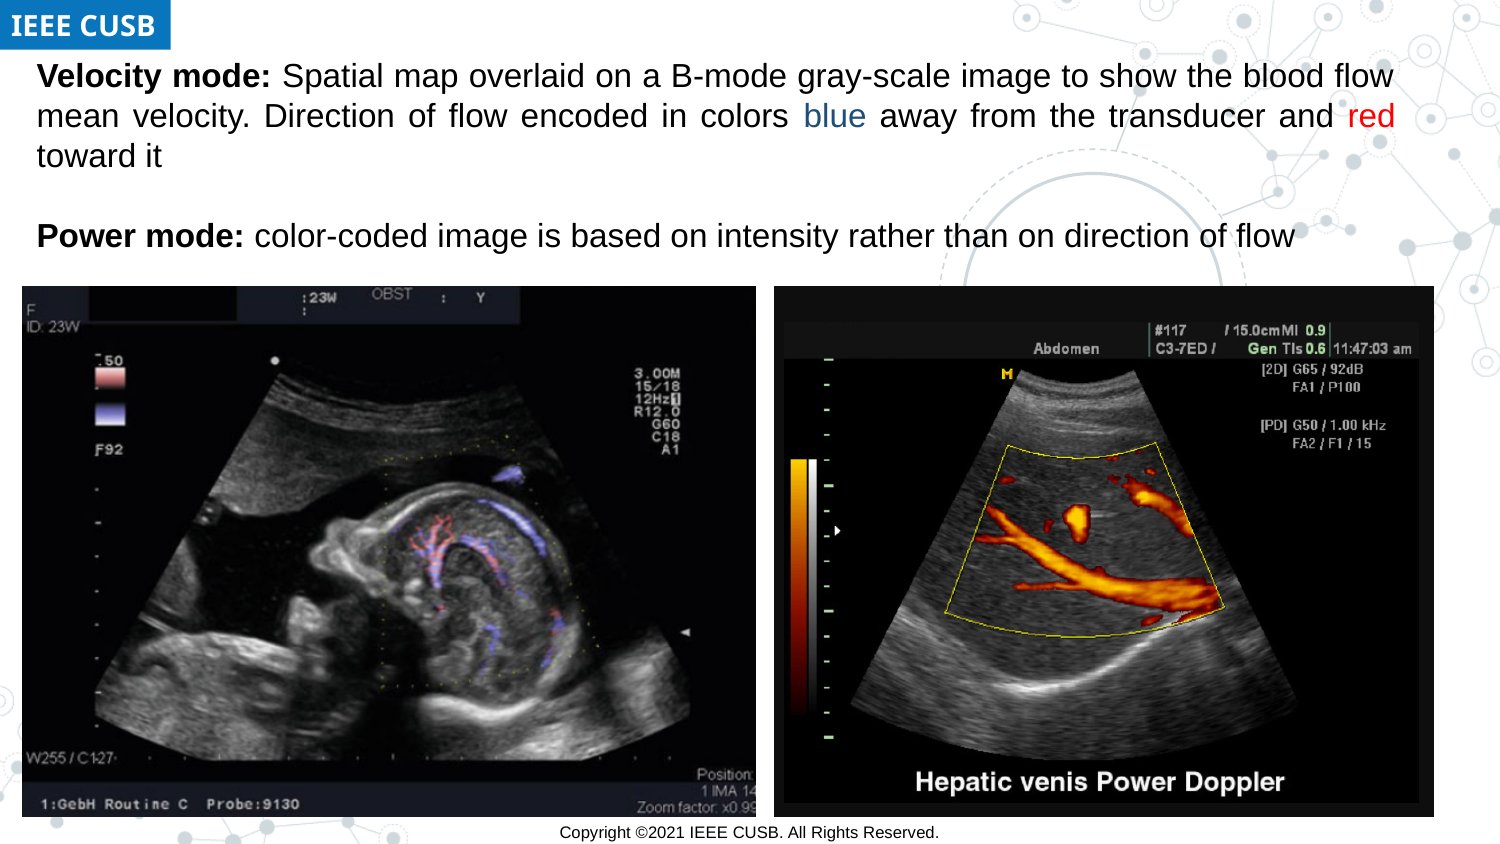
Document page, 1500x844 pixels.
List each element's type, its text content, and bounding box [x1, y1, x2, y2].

text_box Velocity mode: Spatial map overlaid on a B-mode gray-scale image to show the blood flow mean velocity. Direction of flow encoded in colors blue away from the transducer and red toward it Power mode: color-coded image is based on intensity rather than on direction of flow [21, 47, 1411, 297]
picture [0, 0, 1500, 844]
